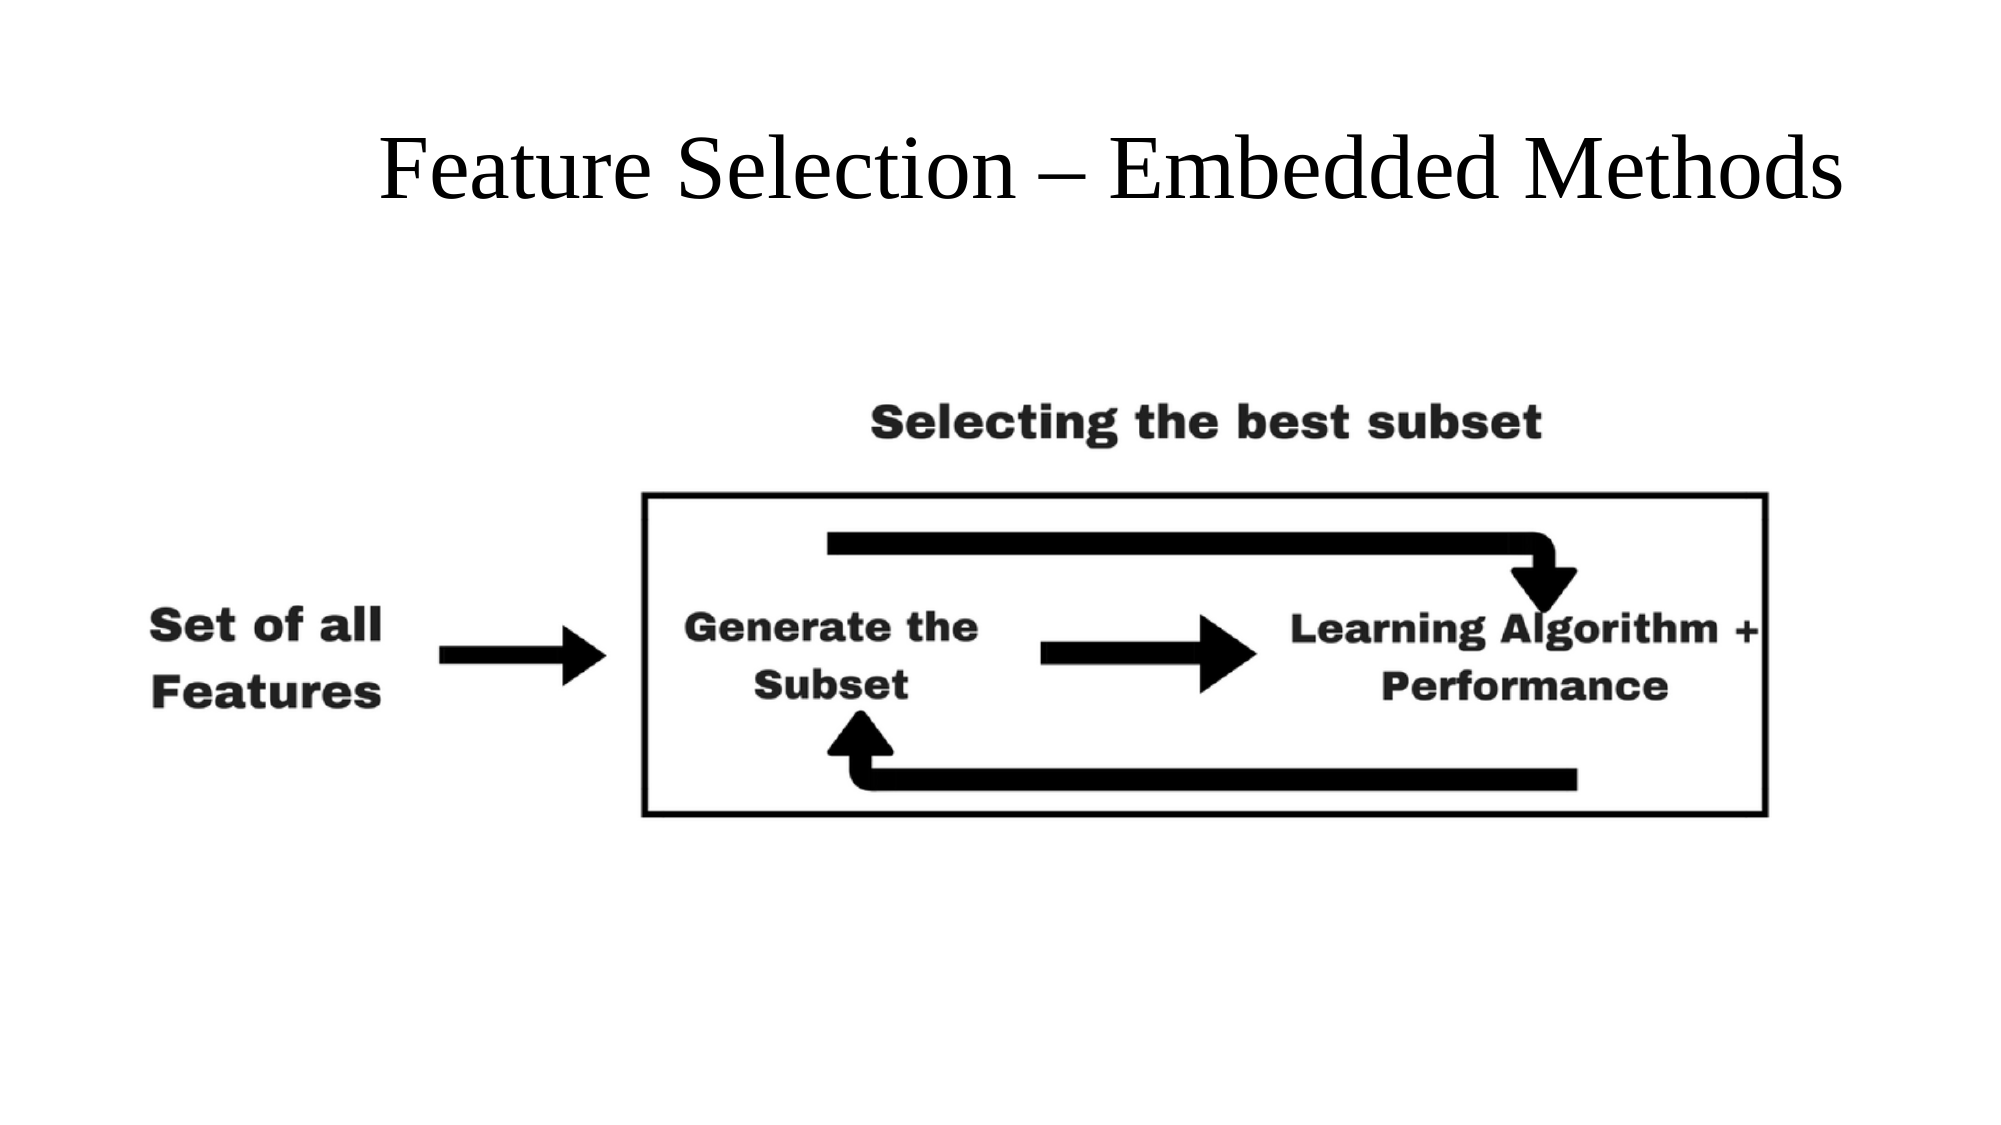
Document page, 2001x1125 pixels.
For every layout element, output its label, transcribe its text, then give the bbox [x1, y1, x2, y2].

title Feature Selection – Embedded Methods [137, 59, 1863, 278]
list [117, 360, 1843, 862]
